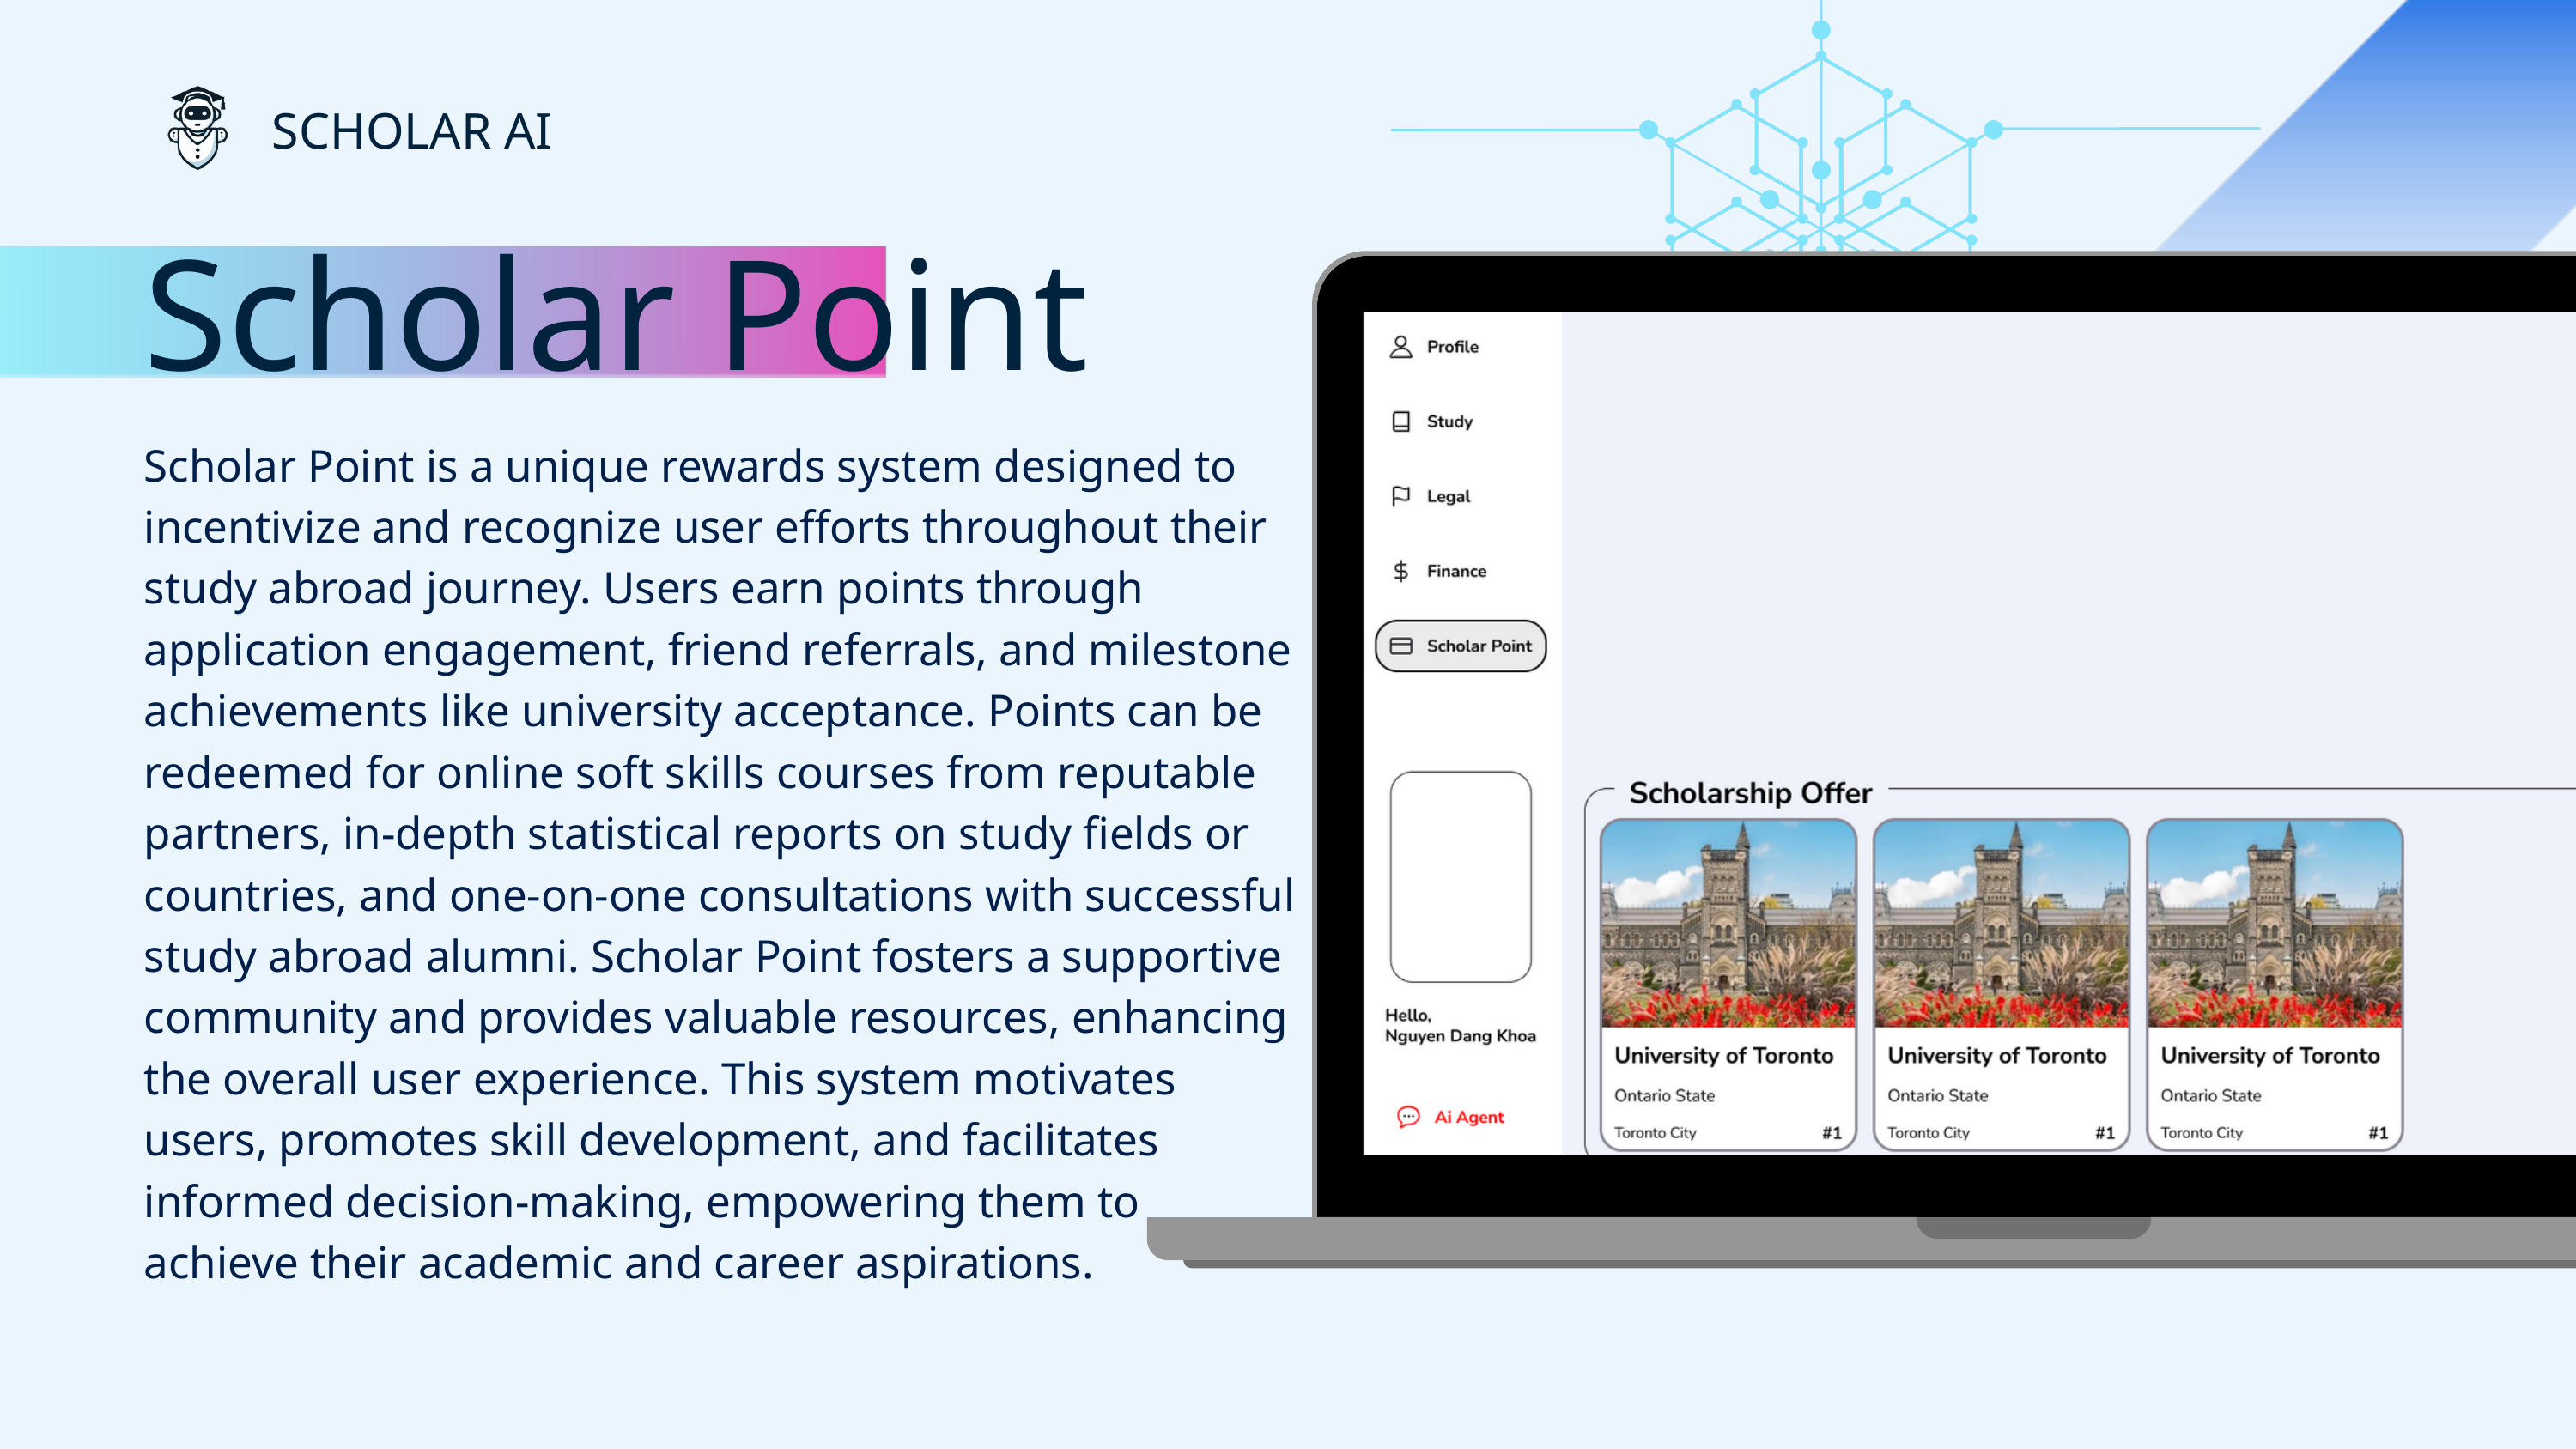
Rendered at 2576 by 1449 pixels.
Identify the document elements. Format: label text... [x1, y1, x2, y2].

text_box Scholar Point [144, 251, 1145, 401]
text_box [1870, 0, 2576, 249]
text_box [1391, 0, 1870, 249]
text_box [0, 246, 889, 378]
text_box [144, 74, 679, 182]
text_box Scholar Point is a unique rewards system designed to incentivize and recognize user efforts throughout their study abroad journey. Users earn points through application engagement, friend referrals, and milestone achievements like university acceptance. Points can be redeemed for online soft skills courses from reputable partners, in-depth statistical reports on study fields or countries, and one-on-one consultations with successful study abroad alumni. Scholar Point fosters a supportive community and provides valuable resources, enhancing the overall user experience. This system motivates users, promotes skill development, and facilitates informed decision-making, empowering them to achieve their academic and career aspirations. [143, 429, 1305, 1288]
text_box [1146, 250, 2576, 1269]
